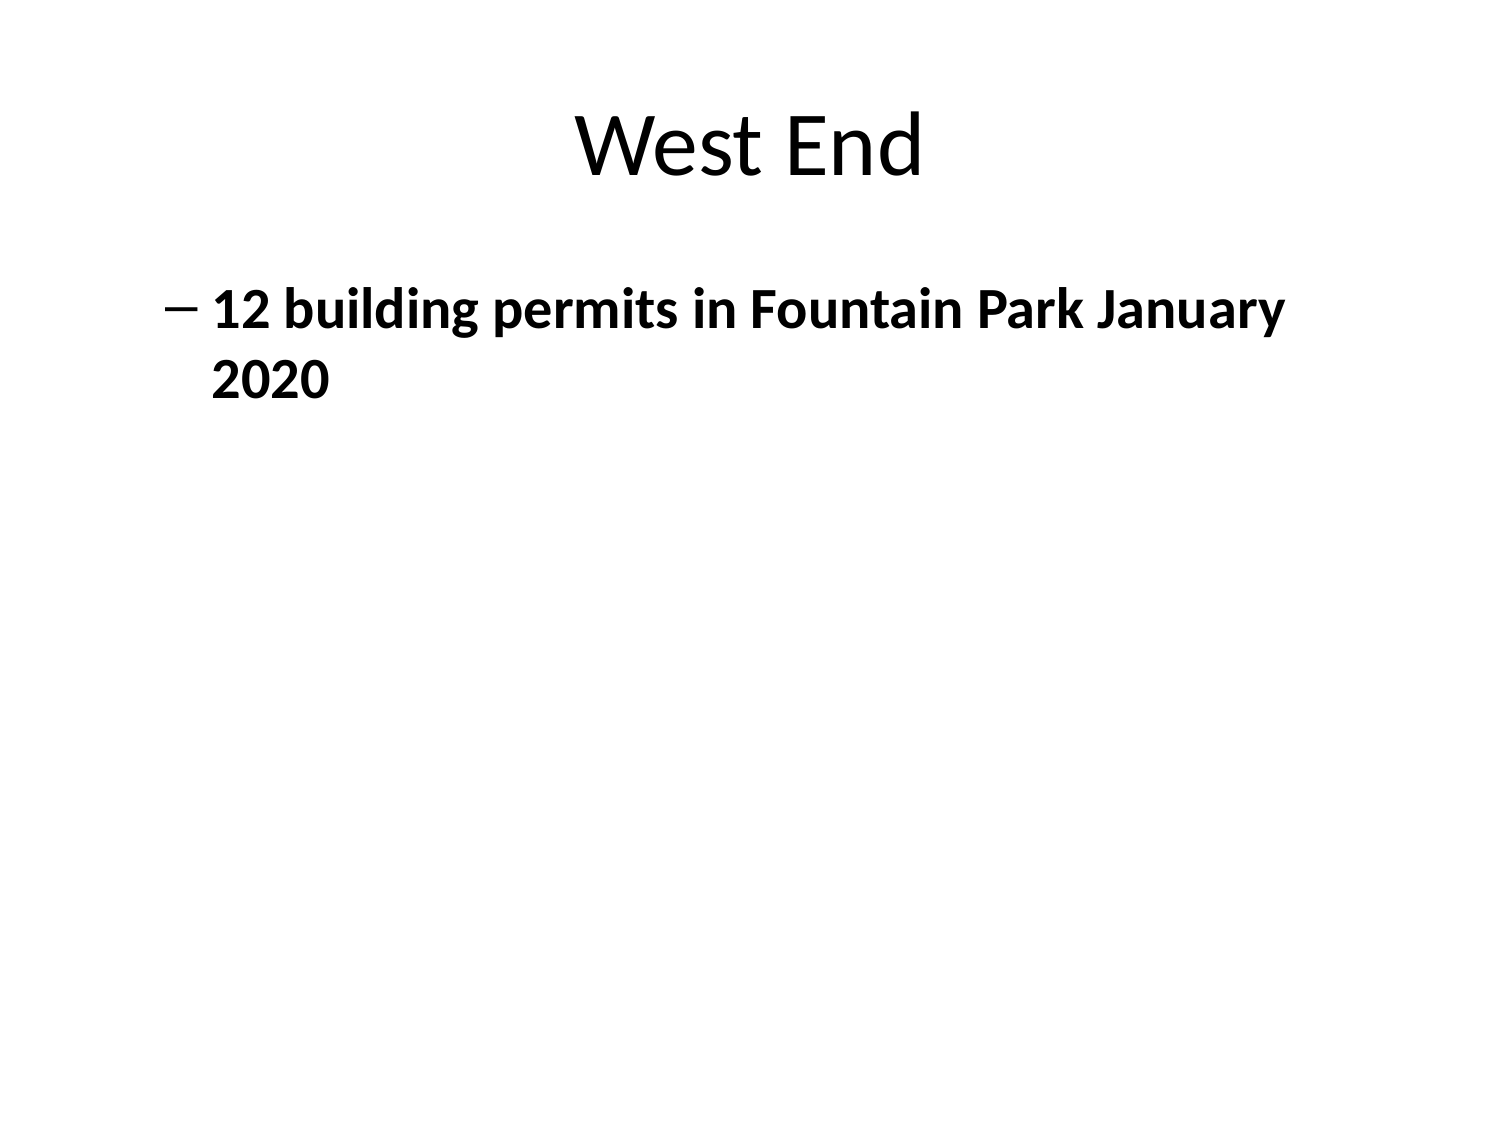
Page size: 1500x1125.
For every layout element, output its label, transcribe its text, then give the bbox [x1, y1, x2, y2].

title West End [75, 45, 1425, 233]
list 12 building permits in Fountain Park January 2020 [75, 262, 1425, 1005]
